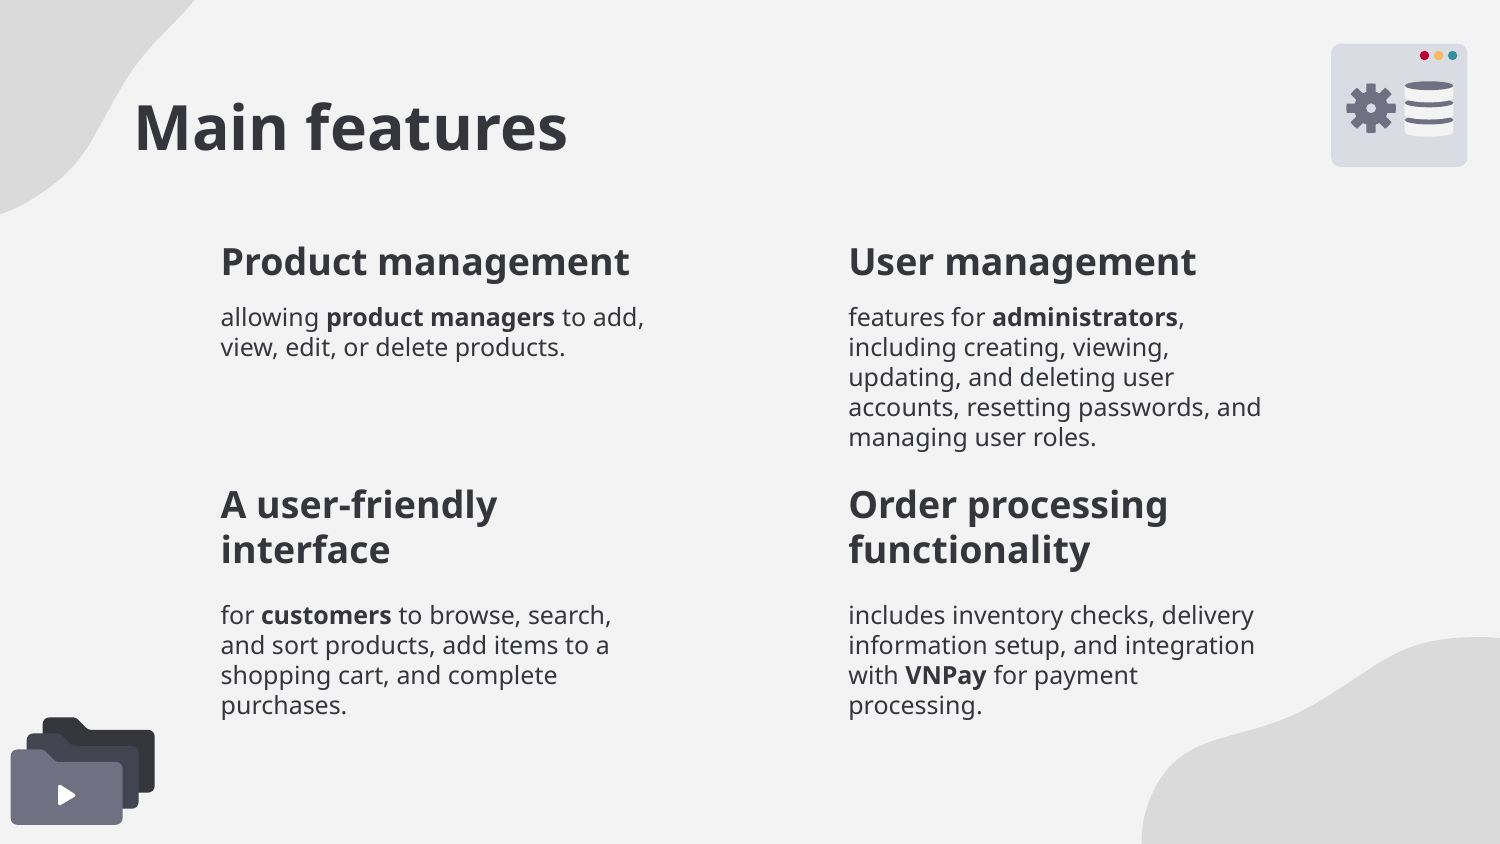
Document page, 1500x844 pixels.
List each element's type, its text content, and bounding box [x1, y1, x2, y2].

subtitle Product management [205, 183, 667, 298]
subtitle features for administrators, including creating, viewing, updating, and deleting user accounts, resetting passwords, and managing user roles. [833, 298, 1295, 458]
subtitle allowing product managers to add, view, edit, or delete products. [205, 298, 667, 458]
subtitle Order processing functionality [833, 471, 1295, 587]
subtitle for customers to browse, search, and sort products, add items to a shopping cart, and complete purchases. [205, 584, 667, 756]
subtitle A user-friendly interface [205, 471, 667, 584]
subtitle User management [833, 183, 1295, 298]
title Main features [118, 72, 1382, 167]
subtitle includes inventory checks, delivery information setup, and integration with VNPay for payment processing. [833, 587, 1295, 756]
